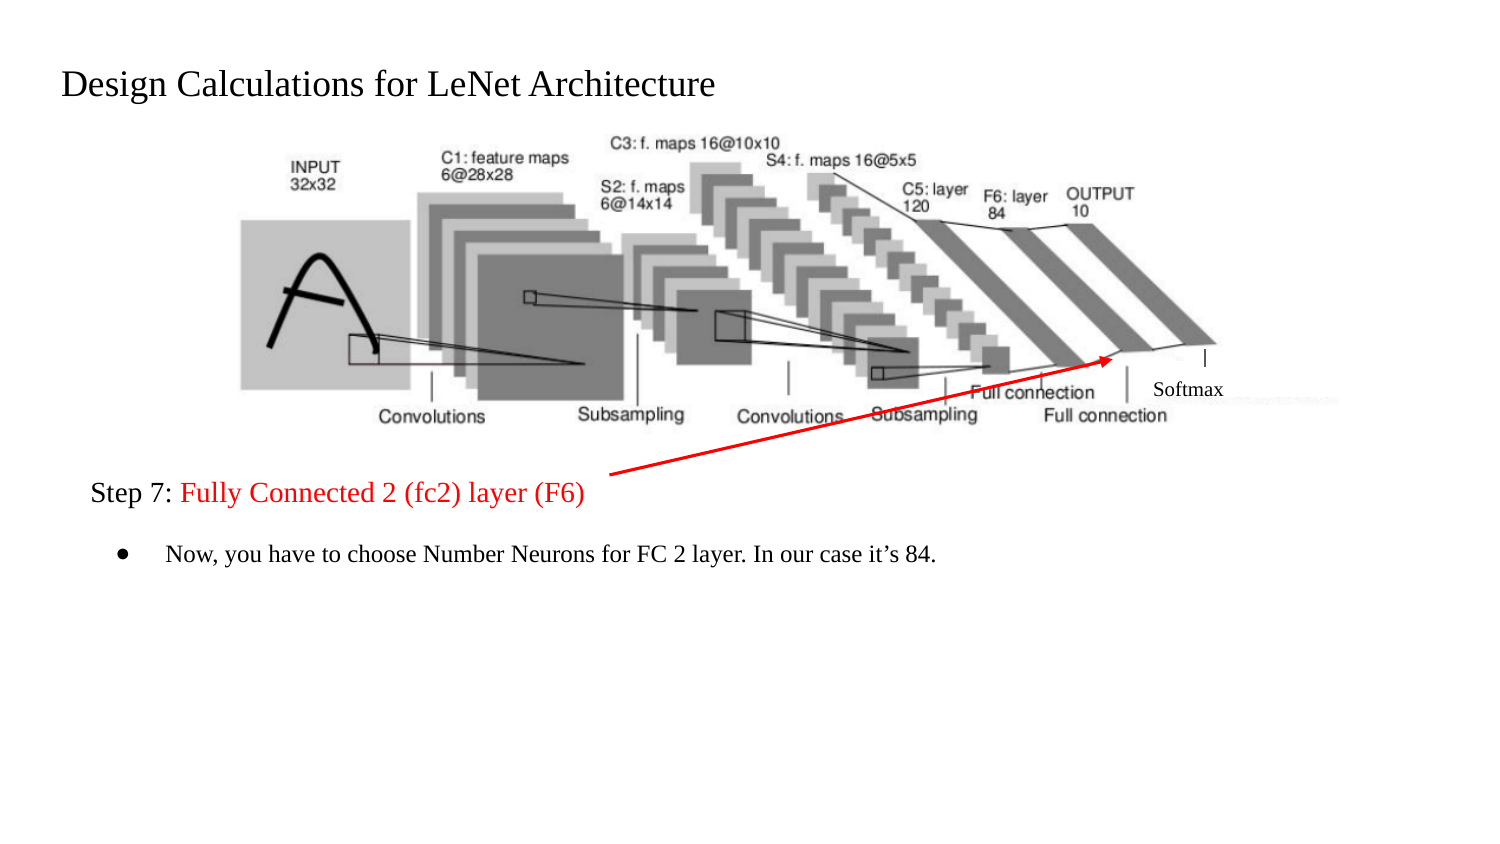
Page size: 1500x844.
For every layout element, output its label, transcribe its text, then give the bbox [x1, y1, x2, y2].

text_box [609, 358, 1113, 476]
title Design Calculations for LeNet Architecture [46, 43, 821, 109]
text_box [212, 107, 1378, 467]
text_box Step 7: Fully Connected 2 (fc2) layer (F6) Now, you have to choose Number Neurons for FC 2 layer. In our case it’s 84. [75, 457, 1392, 582]
